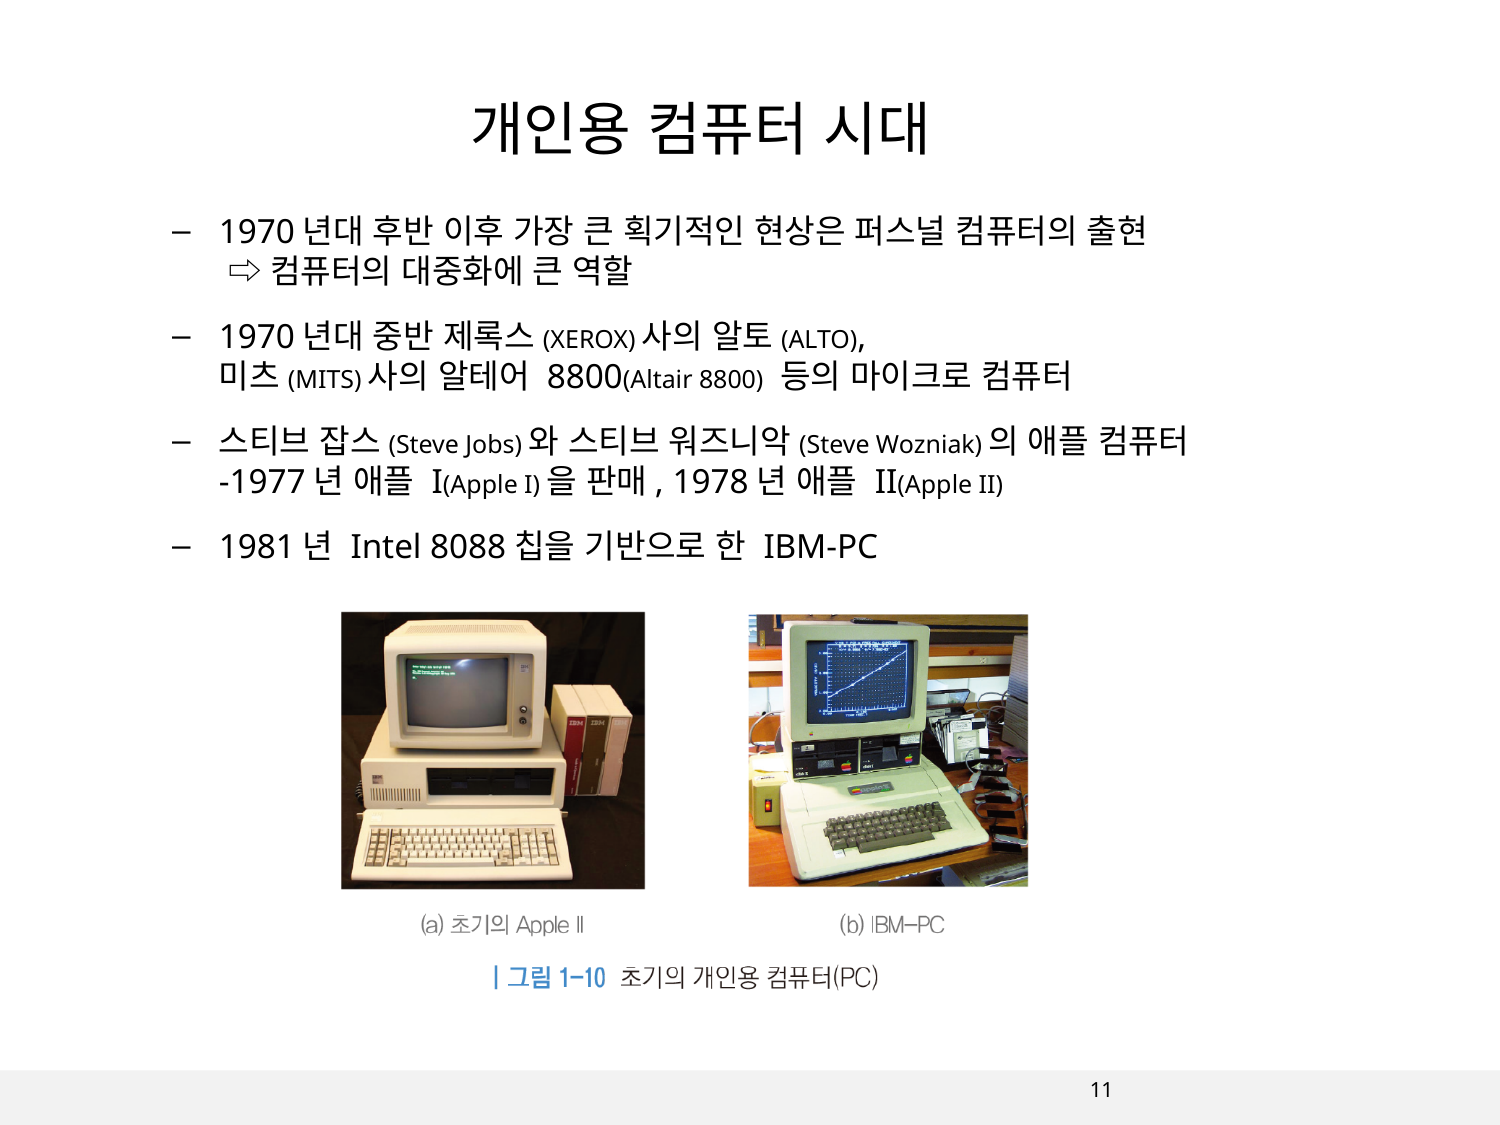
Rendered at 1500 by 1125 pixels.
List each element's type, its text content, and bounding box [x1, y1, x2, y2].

list 1970년대 후반 이후 가장 큰 획기적인 현상은 퍼스널 컴퓨터의 출현 ⇨ 컴퓨터의 대중화에 큰 역할 1970년대 중반 제록스(XEROX)사의 알토(ALTO), 미츠(MITS)사의 알테어 8800(Altair 8800) 등의 마이크로 컴퓨터 스티브 잡스(Steve Jobs)와 스티브 워즈니악(Steve Wozniak)의 애플 컴퓨터 -1977년 애플 I(Apple I)을 판매, 1978년 애플 II(Apple II) 1981년 Intel 8088칩을 기반으로 한 IBM-PC [81, 202, 1477, 927]
slide_number 11 [1074, 1068, 1425, 1111]
title 개인용 컴퓨터 시대 [81, 45, 1320, 202]
picture [336, 601, 1034, 1003]
